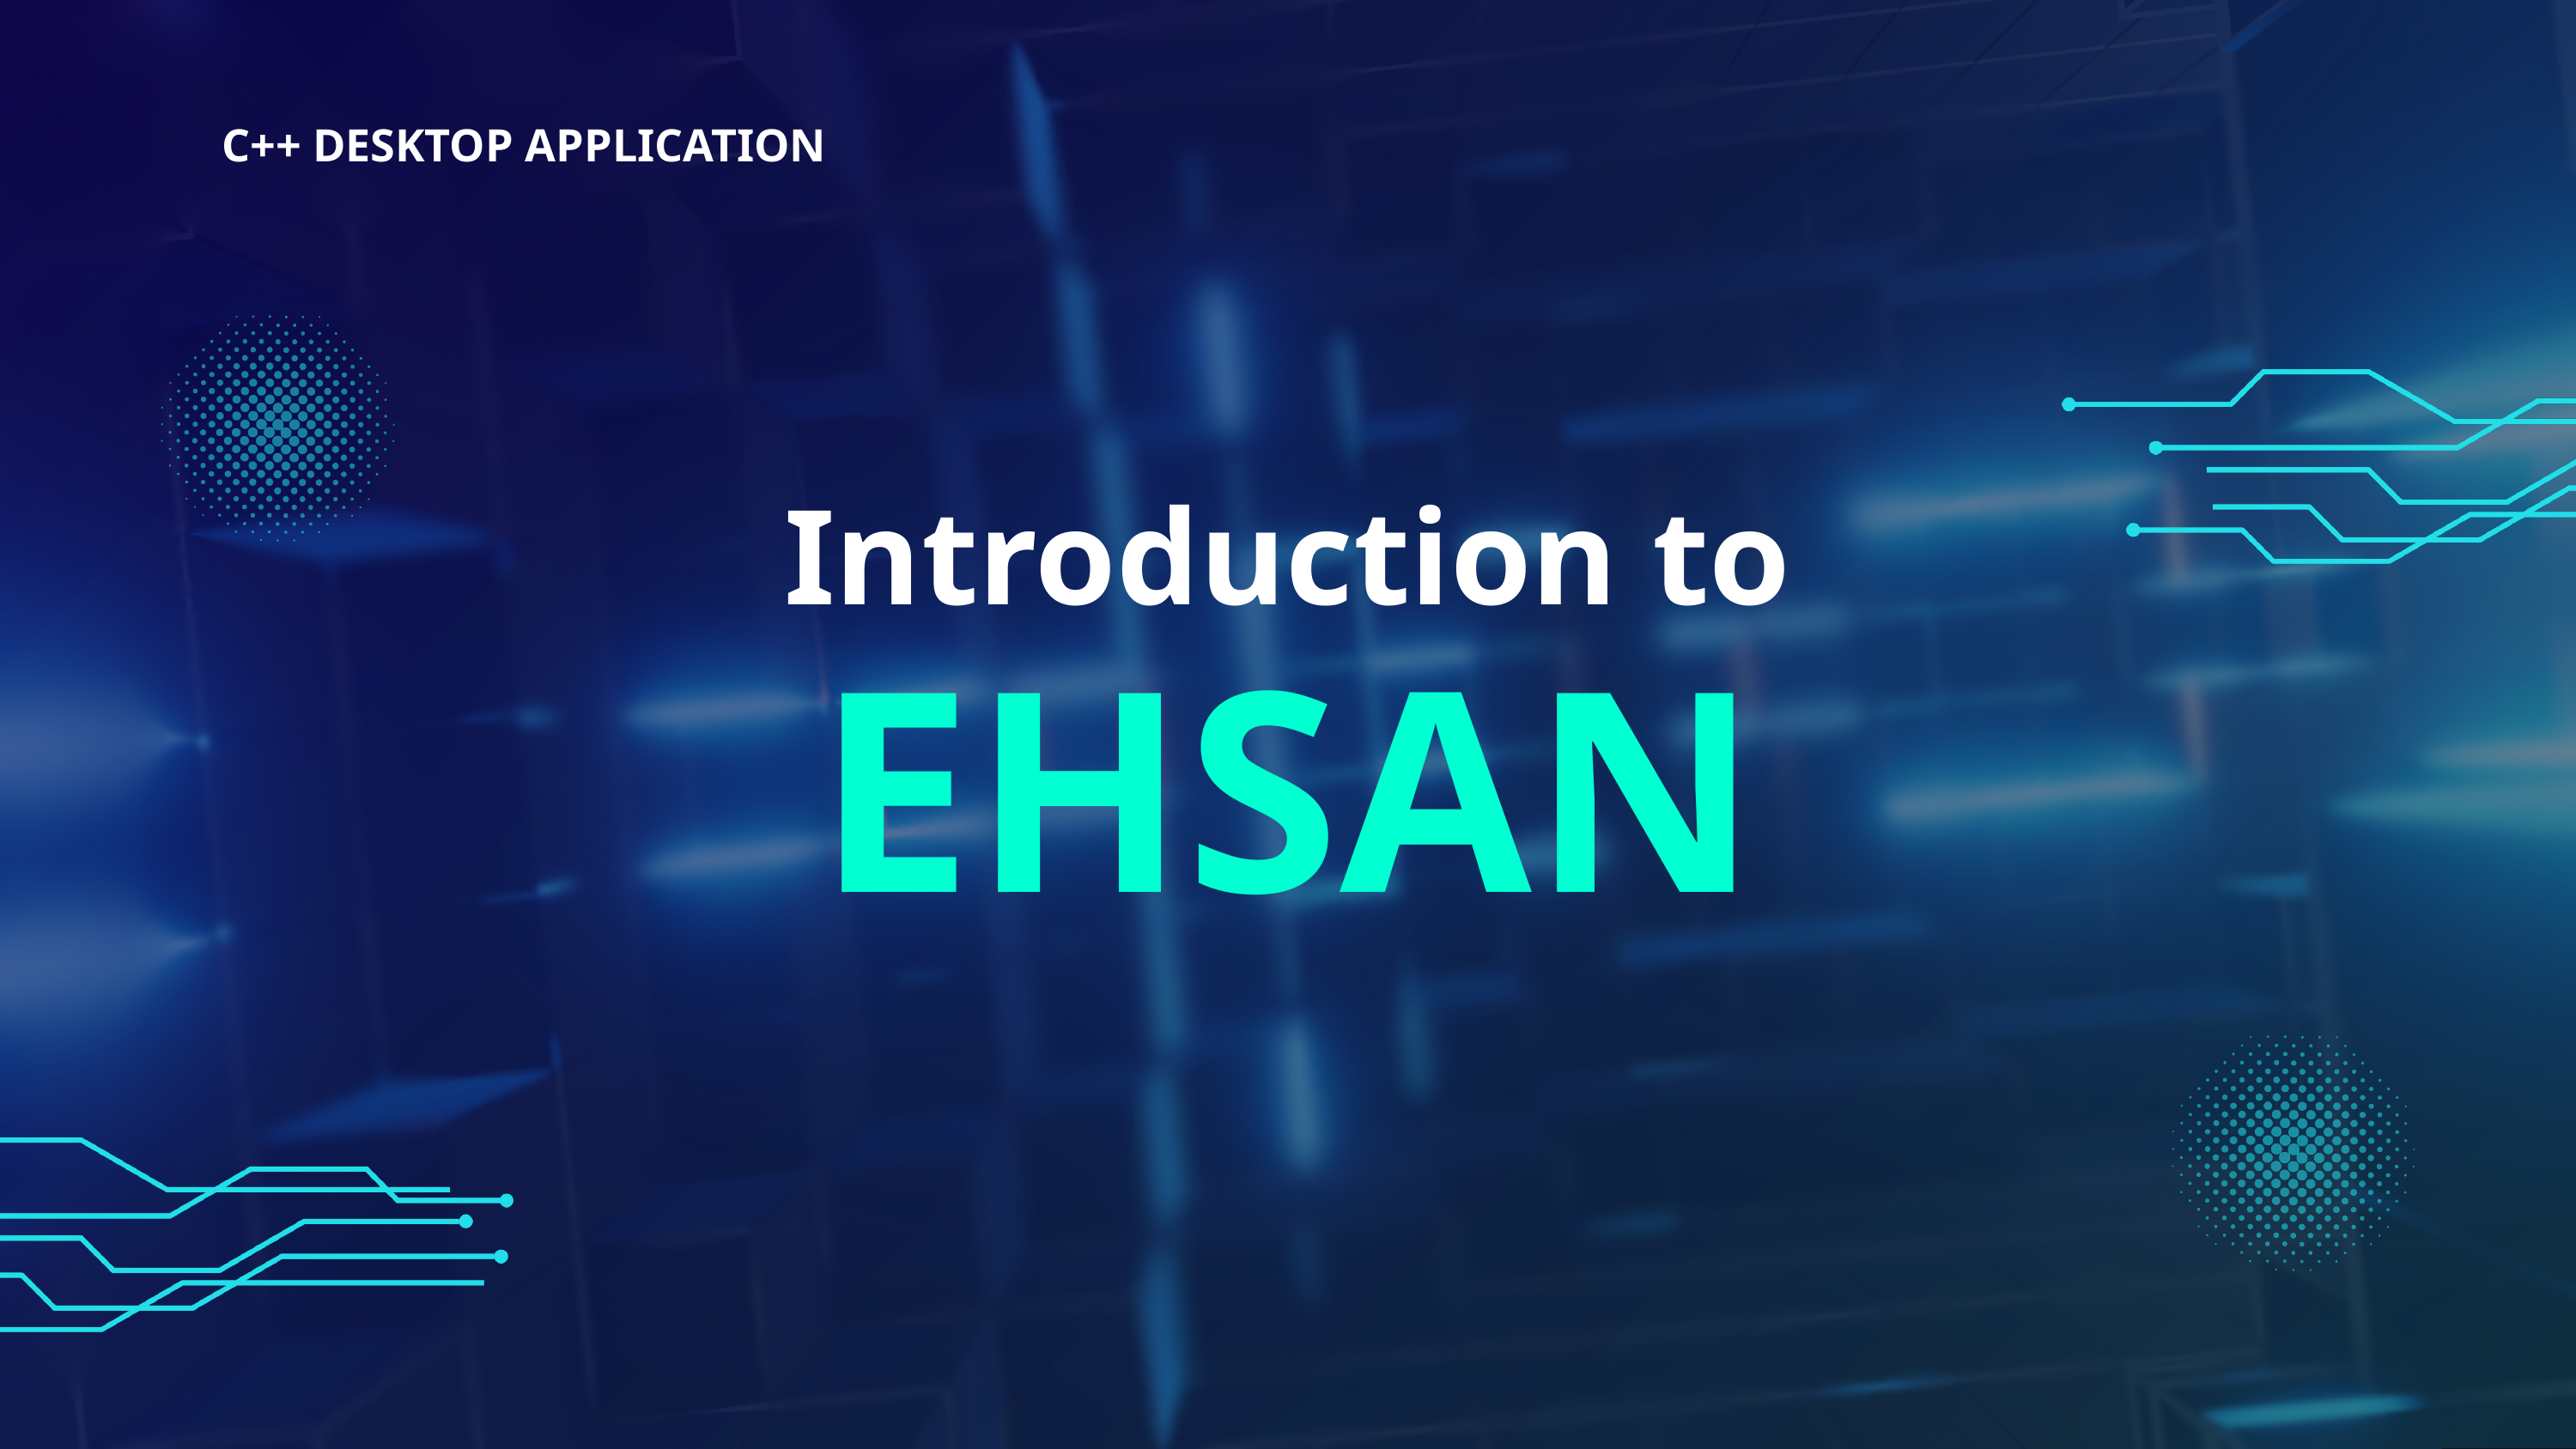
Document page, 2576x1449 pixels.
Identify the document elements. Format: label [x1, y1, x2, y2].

text_box [0, 0, 2576, 1449]
